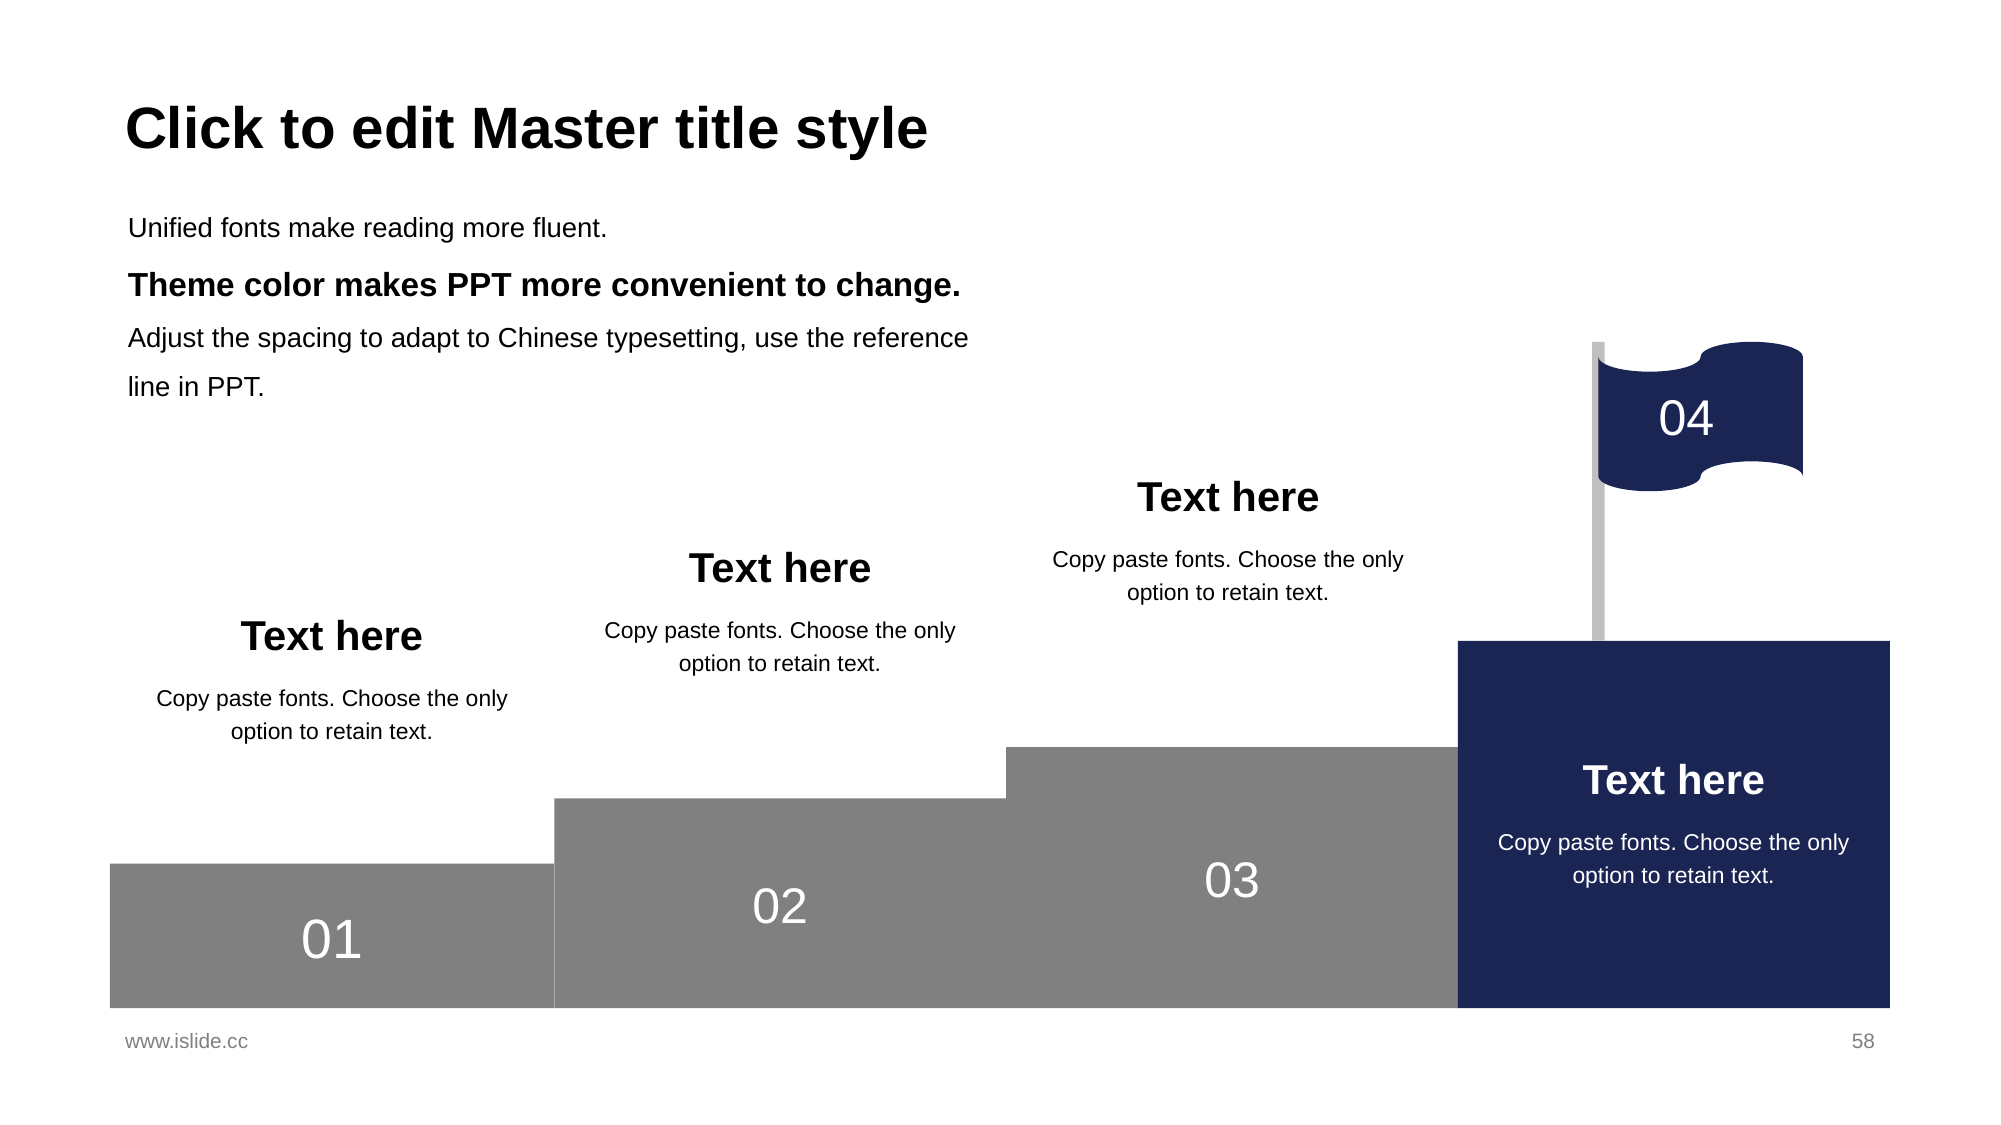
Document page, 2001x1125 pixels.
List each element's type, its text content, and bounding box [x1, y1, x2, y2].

title Click to edit Master title style [109, 0, 1890, 169]
footer www.islide.cc [109, 1023, 790, 1058]
slide_number 58 [1412, 1023, 1890, 1058]
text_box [109, 186, 1890, 1009]
